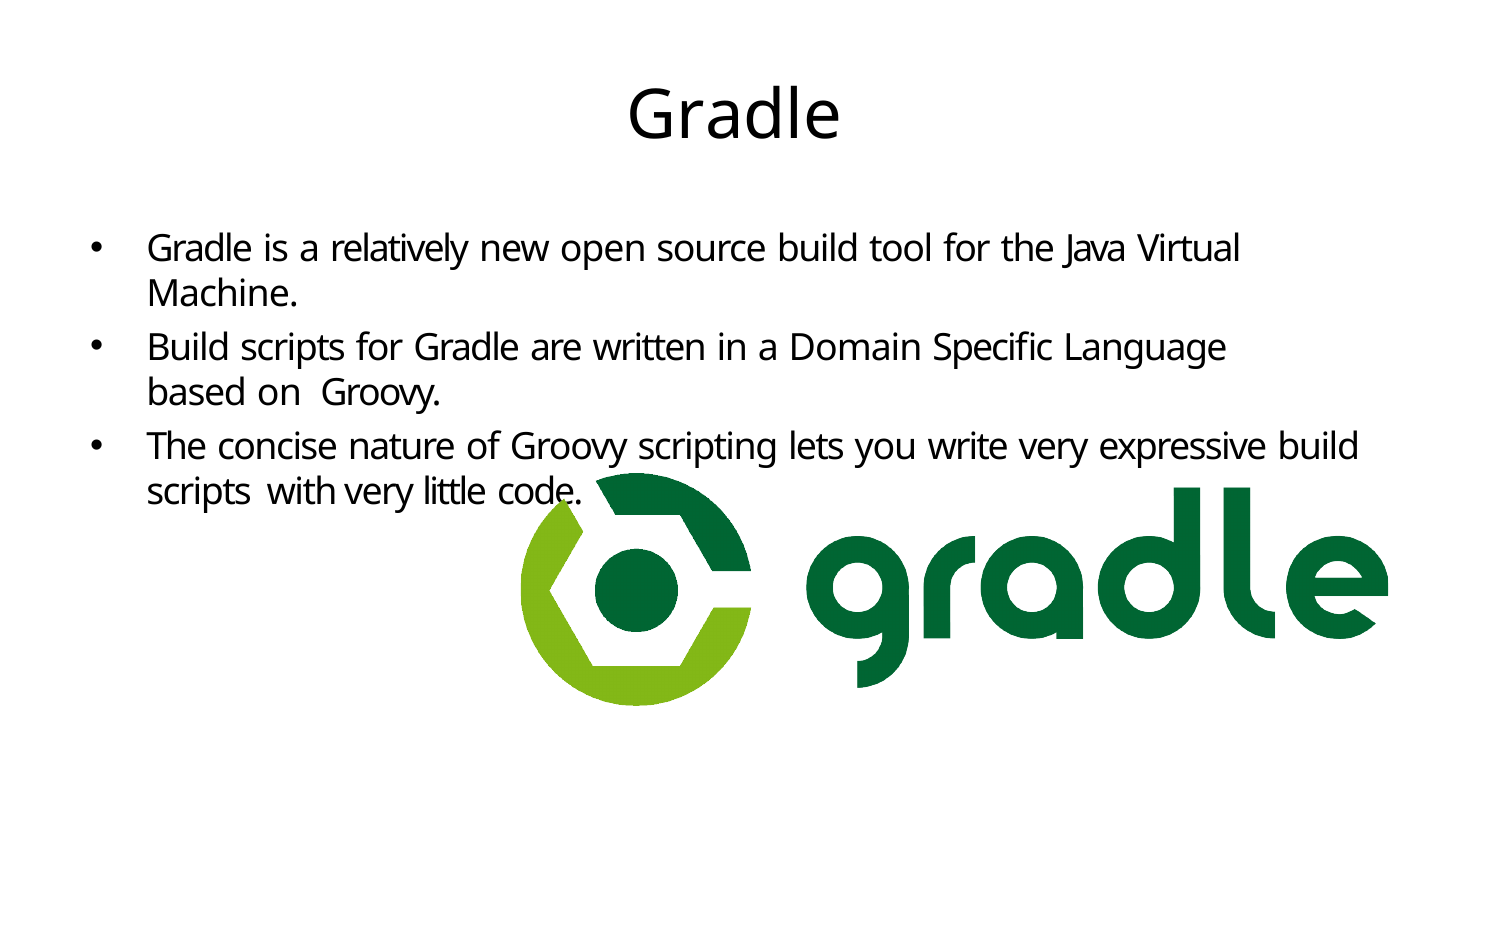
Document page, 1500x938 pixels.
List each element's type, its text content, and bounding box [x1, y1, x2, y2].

text_box [520, 473, 1389, 706]
text_box Gradle is a relatively new open source build tool for the Java Virtual Machine. Build scripts for Gradle are written in a Domain Specific Language based on Groovy. The concise nature of Groovy scripting lets you write very expressive build scripts with very little code. [87, 213, 1383, 512]
title Gradle [624, 30, 876, 190]
